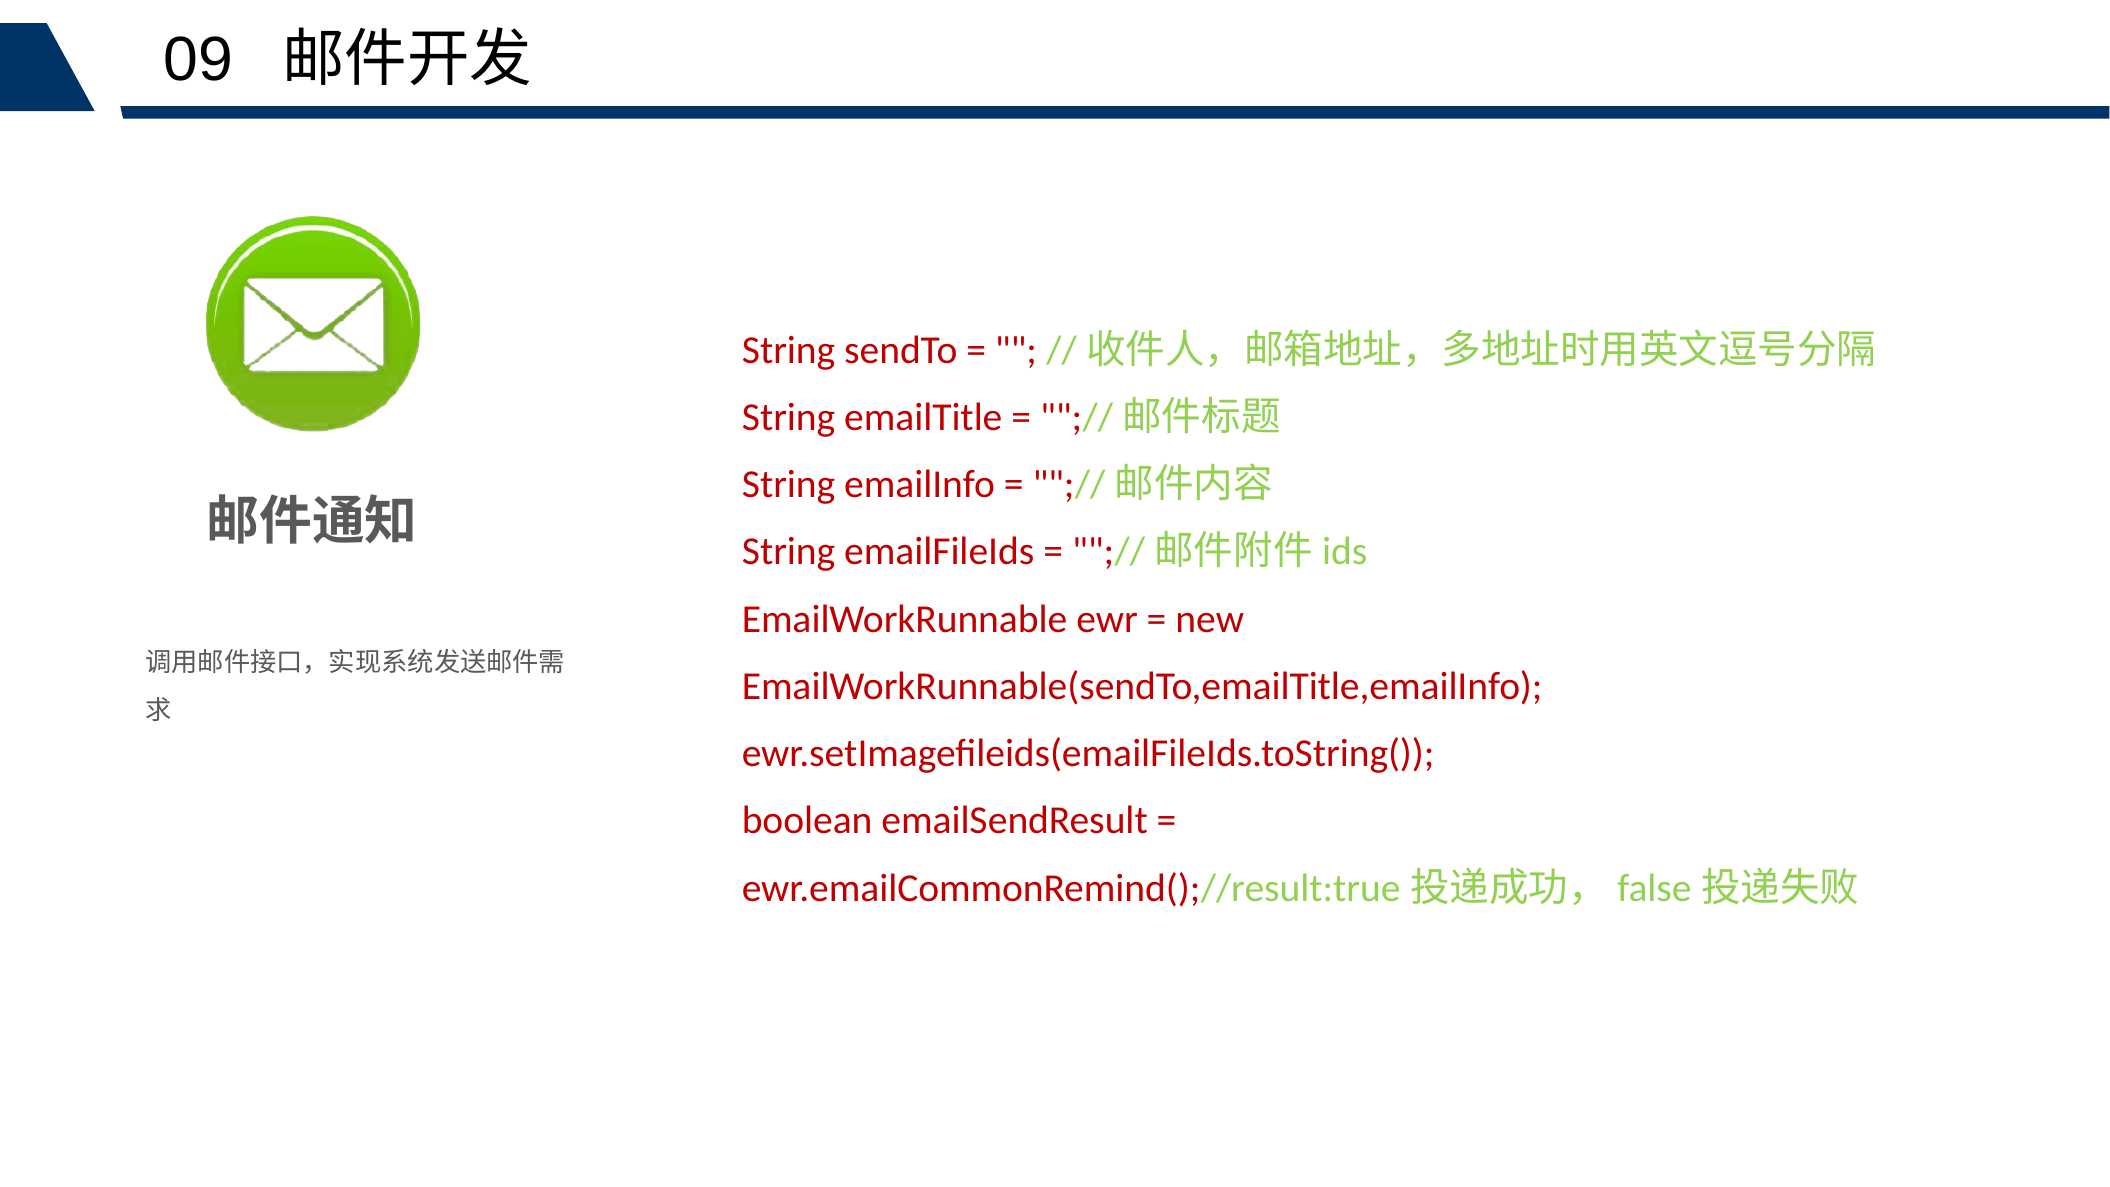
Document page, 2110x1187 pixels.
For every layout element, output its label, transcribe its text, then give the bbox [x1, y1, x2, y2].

text_box 09 邮件开发 [94, 18, 1449, 94]
picture [196, 215, 430, 450]
text_box 邮件通知 [191, 478, 433, 557]
text_box [119, 104, 2110, 120]
text_box 调用邮件接口，实现系统发送邮件需求 [130, 622, 585, 732]
text_box [0, 22, 97, 113]
text_box String sendTo = ""; //收件人，邮箱地址，多地址时用英文逗号分隔 String emailTitle = "";//邮件标题 String emailInfo = "";//邮件内容 String emailFileIds = "";//邮件附件ids EmailWorkRunnable ewr = new EmailWorkRunnable(sendTo,emailTitle,emailInfo); ewr.setImagefileids(emailFileIds.toString()); boolean emailSendResult = ewr.emailCommonRemind();//result:true投递成功，false投递失败 [727, 316, 2001, 917]
